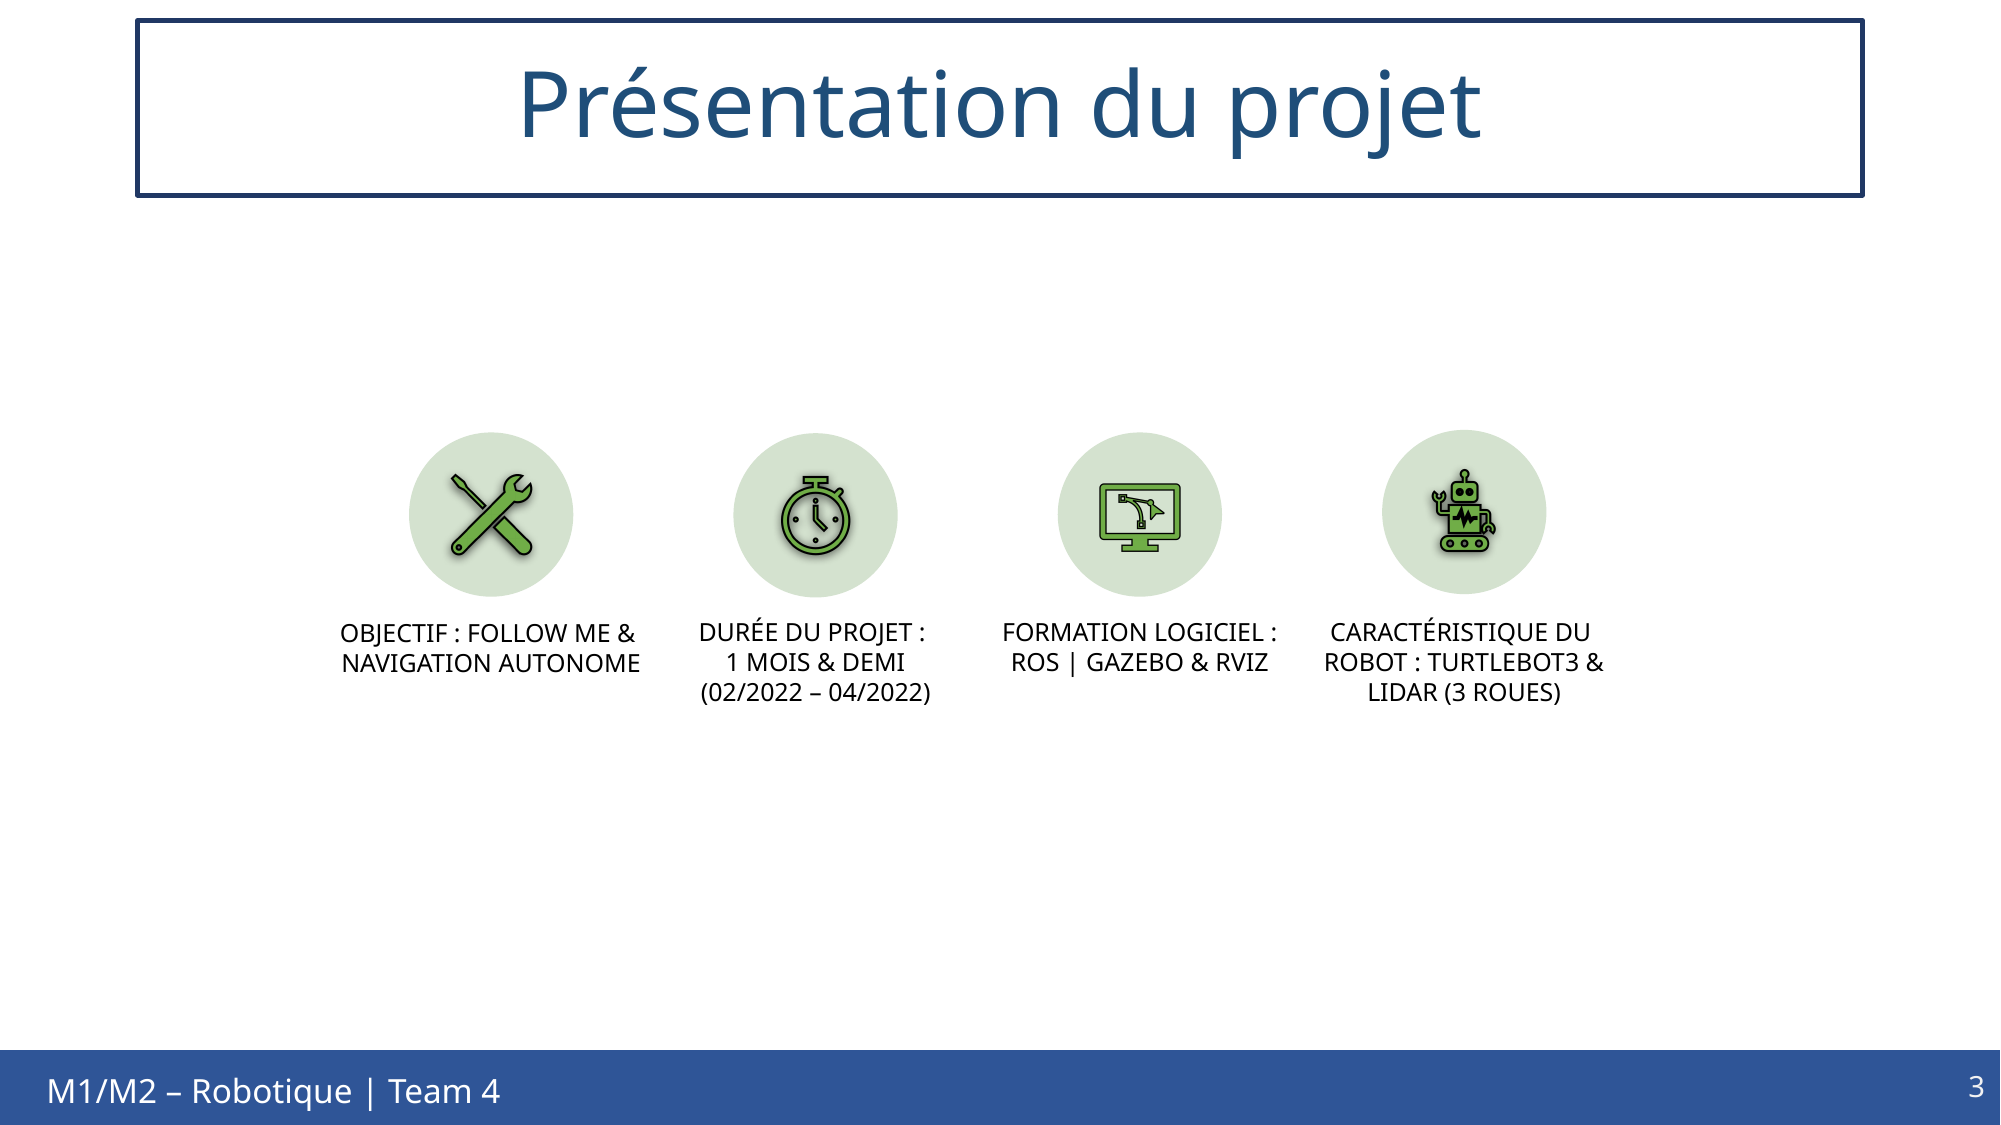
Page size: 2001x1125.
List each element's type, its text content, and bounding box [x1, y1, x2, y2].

text_box M1/M2 – Robotique | Team 4 [0, 1063, 548, 1118]
text_box Formation Logiciel : ROS | Gazebo & RVIZ [983, 609, 1296, 685]
text_box [1382, 429, 1547, 595]
title Présentation du projet [137, 20, 1863, 196]
text_box caractéristique du robot : TURTLEBOT3 & LIDAR (3 ROUES) [1308, 609, 1621, 715]
text_box [1417, 464, 1512, 560]
text_box [409, 432, 574, 597]
text_box 3 [0, 1050, 2000, 1125]
picture [1092, 468, 1188, 564]
text_box Objectif : follow me & NAVIGATION AUTONOME [325, 609, 658, 685]
text_box [1057, 432, 1223, 597]
text_box [444, 467, 539, 562]
text_box [733, 433, 898, 598]
text_box Durée DU projet : 1 MOIS & DEMI (02/2022 – 04/2022) [671, 609, 961, 715]
text_box [768, 468, 863, 563]
